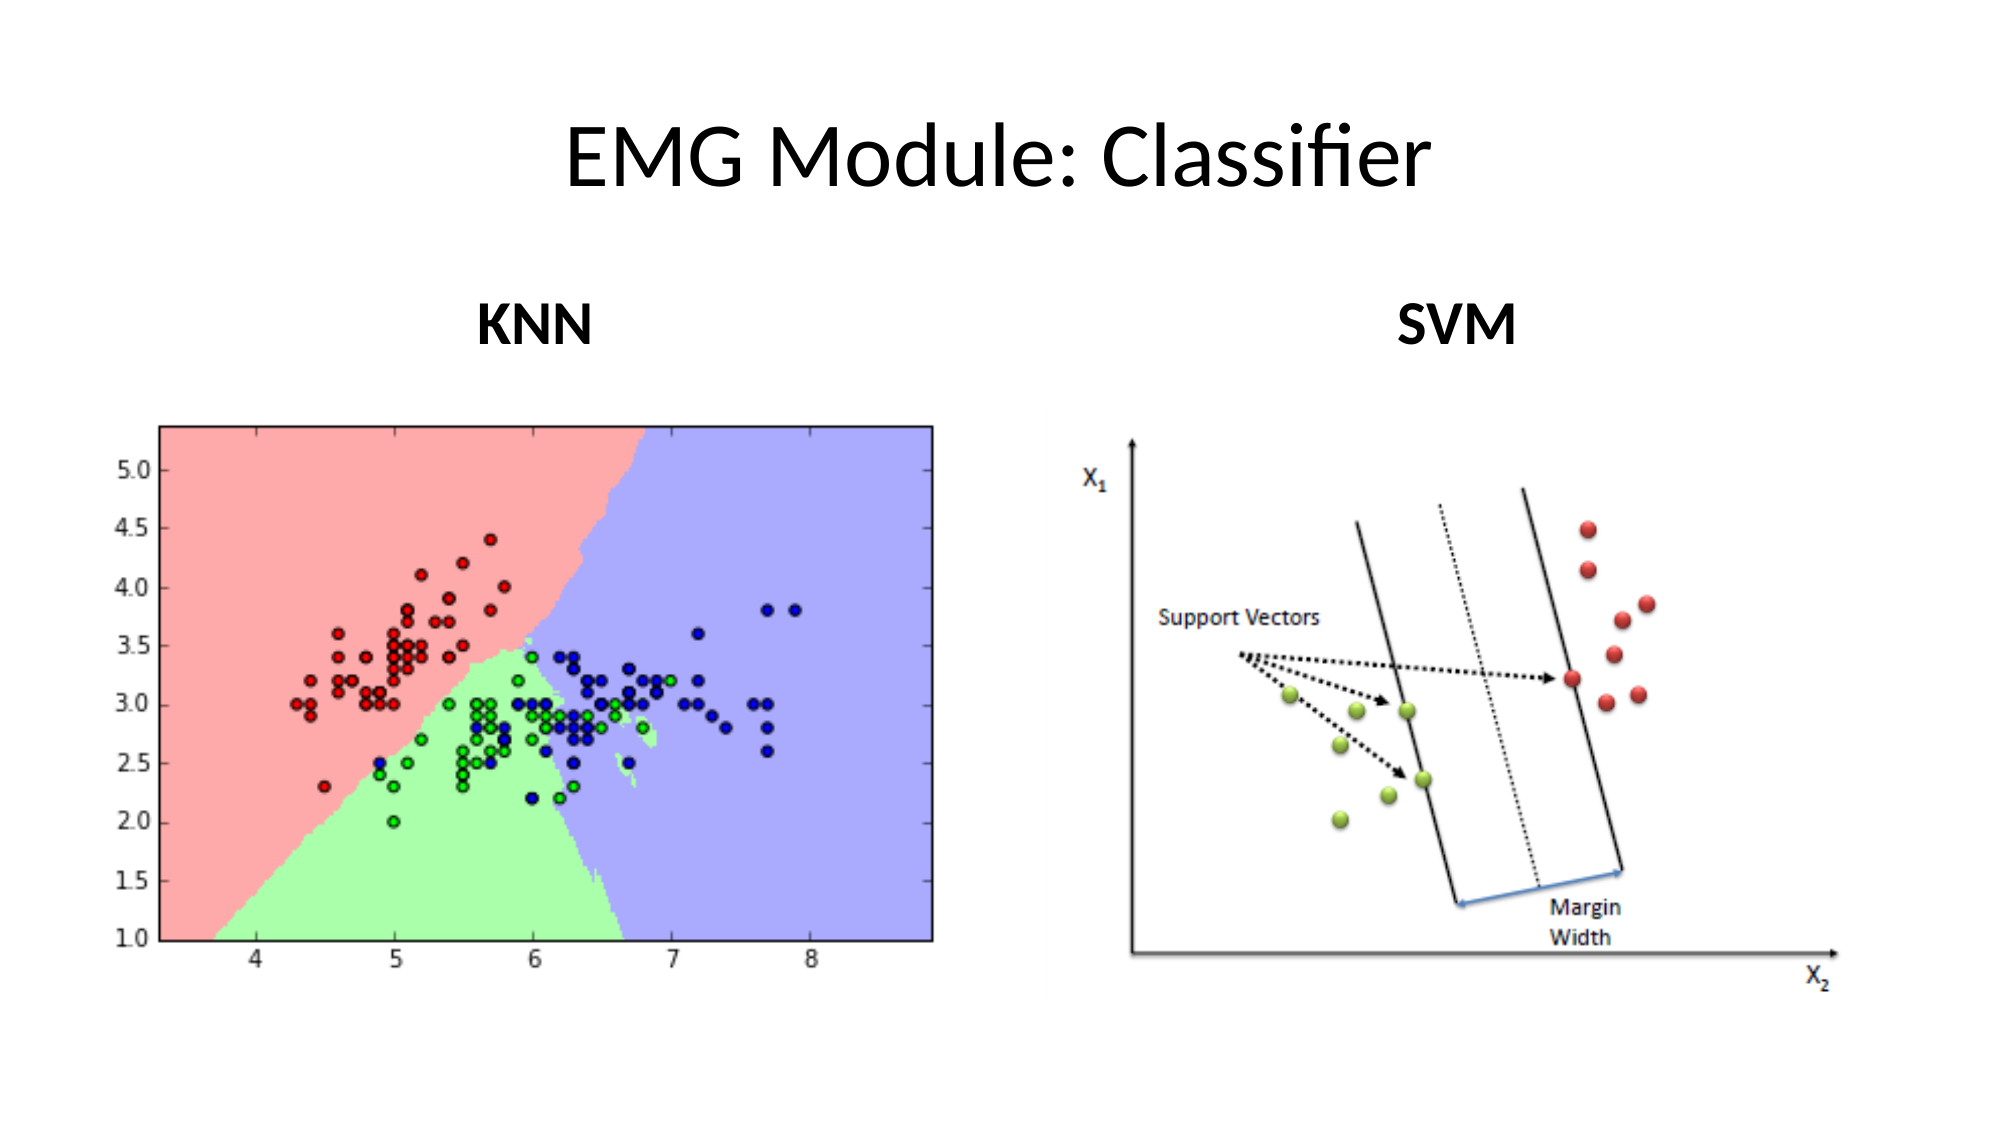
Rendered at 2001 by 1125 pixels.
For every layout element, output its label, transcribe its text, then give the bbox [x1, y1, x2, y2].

list KNN [94, 260, 978, 366]
title EMG Module: Classifier [99, 50, 1900, 239]
picture [99, 410, 949, 990]
picture [1045, 410, 1871, 1000]
list SVM [1016, 260, 1900, 366]
